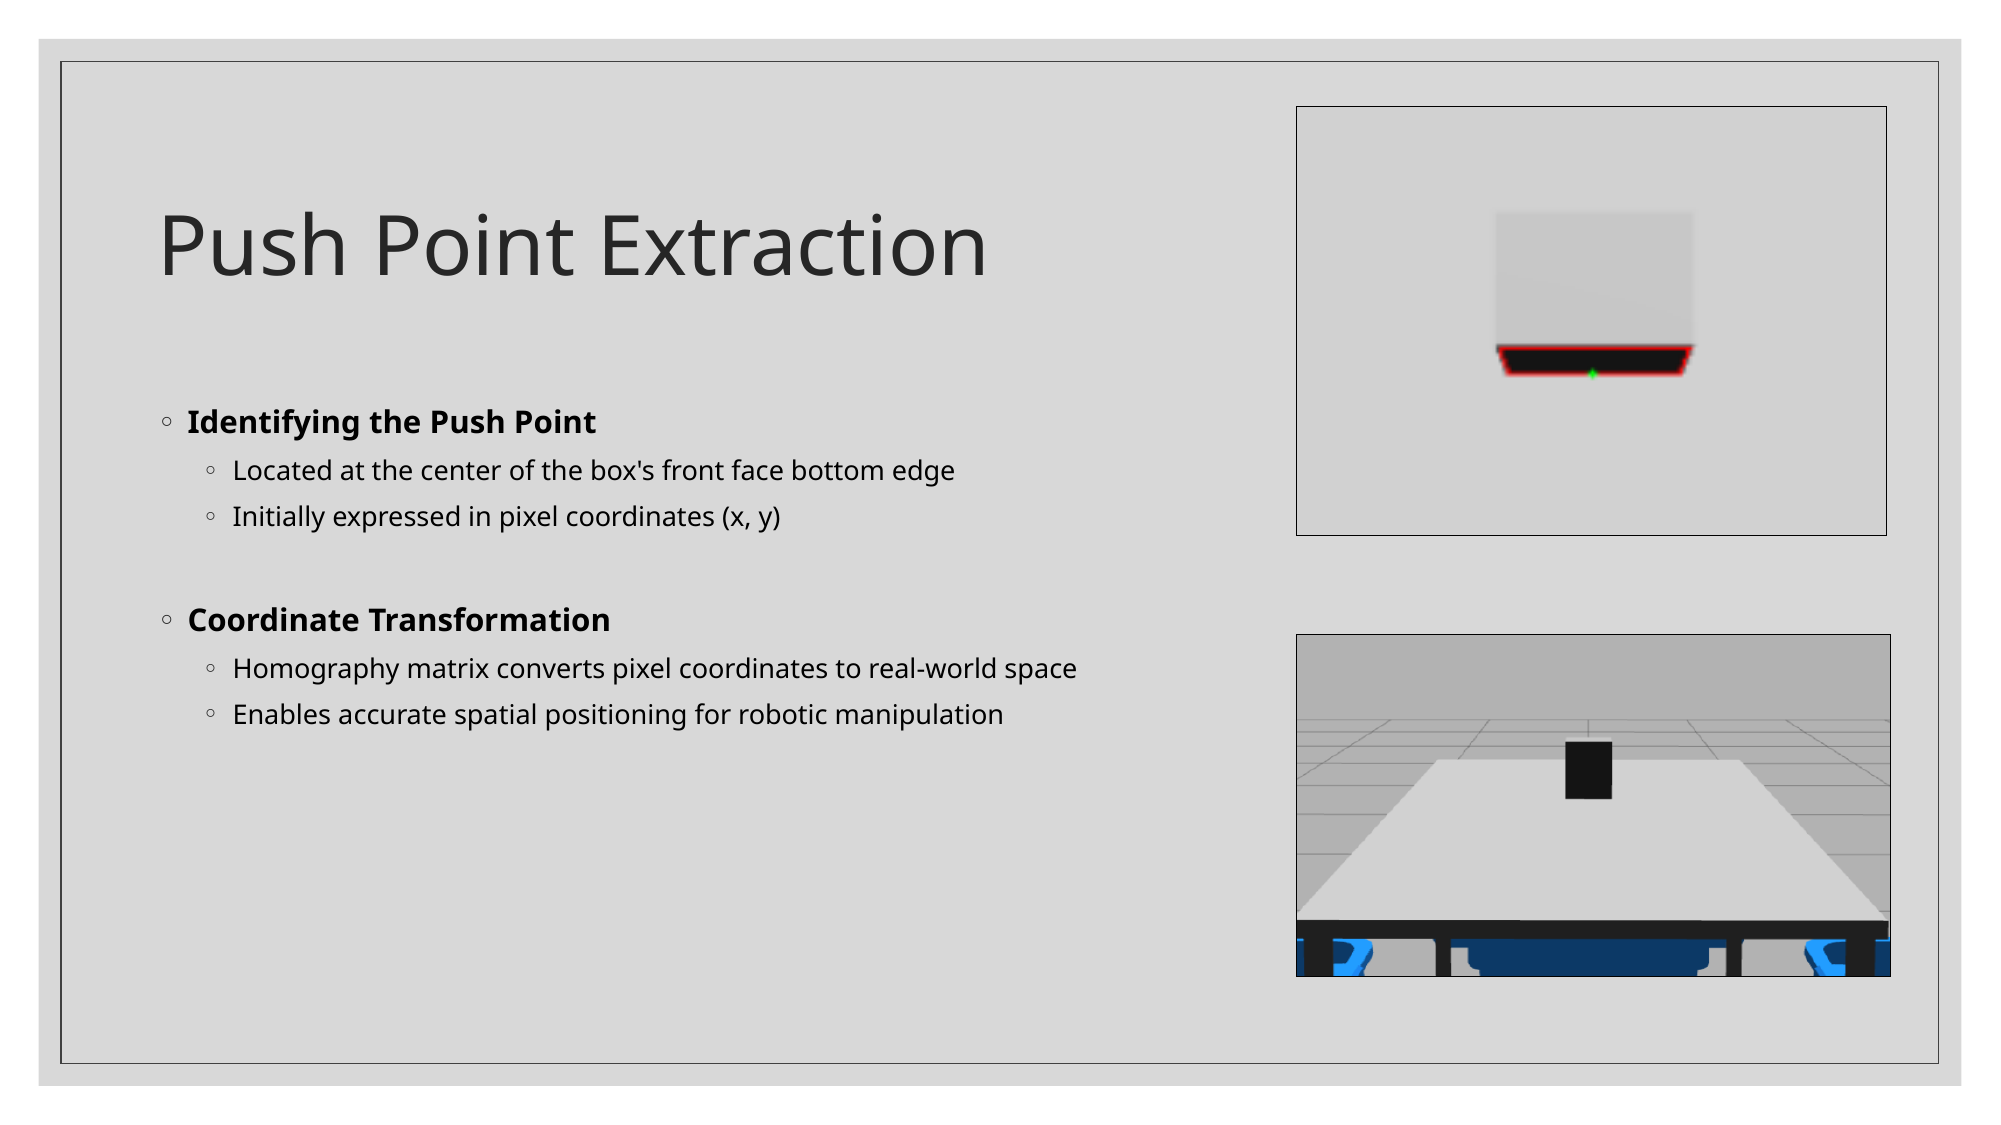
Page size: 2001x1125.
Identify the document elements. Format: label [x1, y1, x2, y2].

picture [1296, 634, 1891, 977]
text_box [61, 61, 1939, 1064]
picture [1296, 106, 1887, 536]
